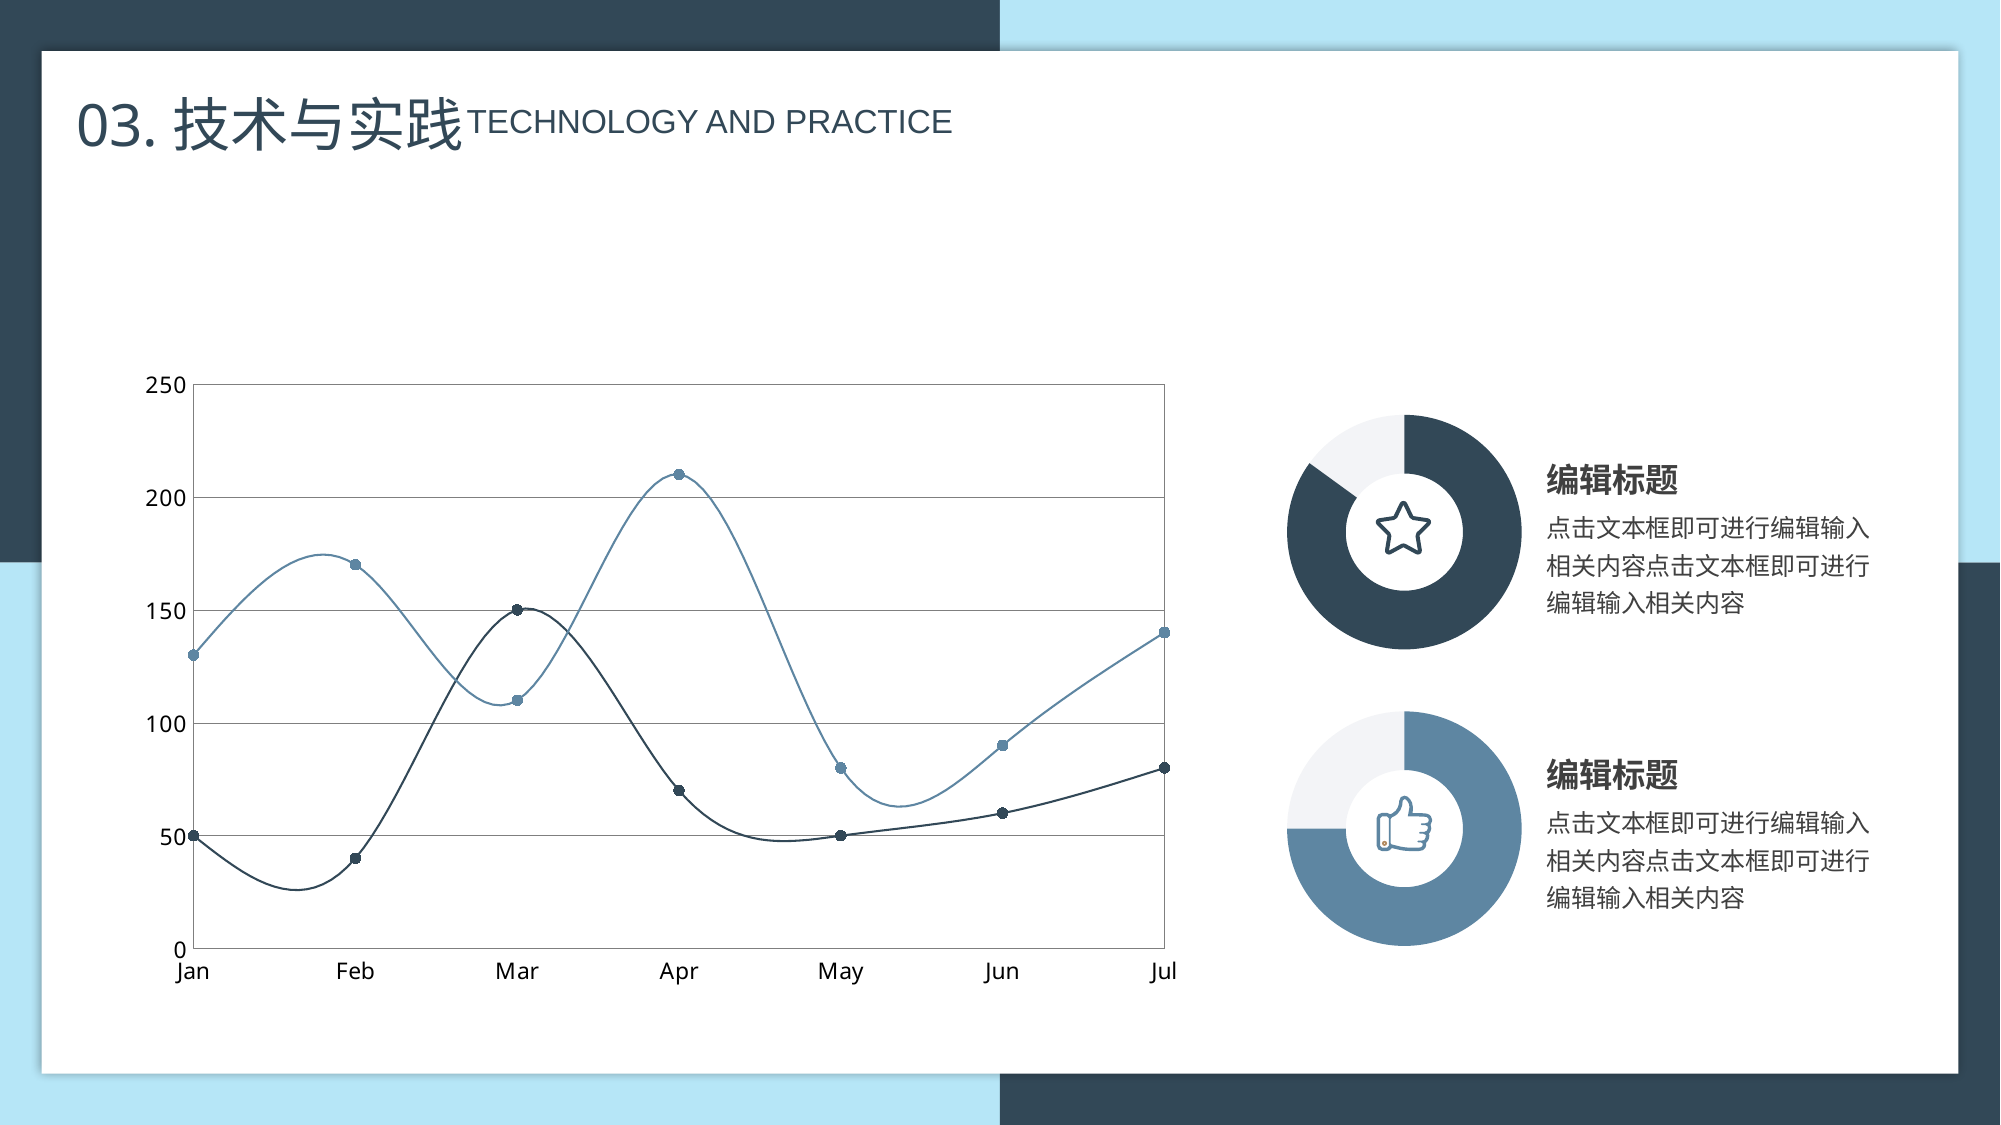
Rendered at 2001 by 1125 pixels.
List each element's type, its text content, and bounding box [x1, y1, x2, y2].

chart [123, 355, 1200, 999]
text_box 点击文本框即可进行编辑输入相关内容点击文本框即可进行编辑输入相关内容 [1538, 498, 1909, 625]
text_box [998, 564, 2000, 1125]
text_box 编辑标题 [1538, 452, 1709, 507]
text_box 点击文本框即可进行编辑输入相关内容点击文本框即可进行编辑输入相关内容 [1538, 793, 1909, 920]
text_box [0, 564, 998, 1125]
text_box [40, 49, 1960, 1076]
text_box [0, 0, 998, 564]
text_box 编辑标题 [1538, 747, 1709, 802]
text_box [1275, 706, 1534, 952]
text_box 03.技术与实践 [61, 28, 685, 166]
text_box TECHNOLOGY AND PRACTICE [442, 92, 1267, 148]
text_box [1275, 409, 1534, 655]
text_box [998, 0, 2000, 564]
